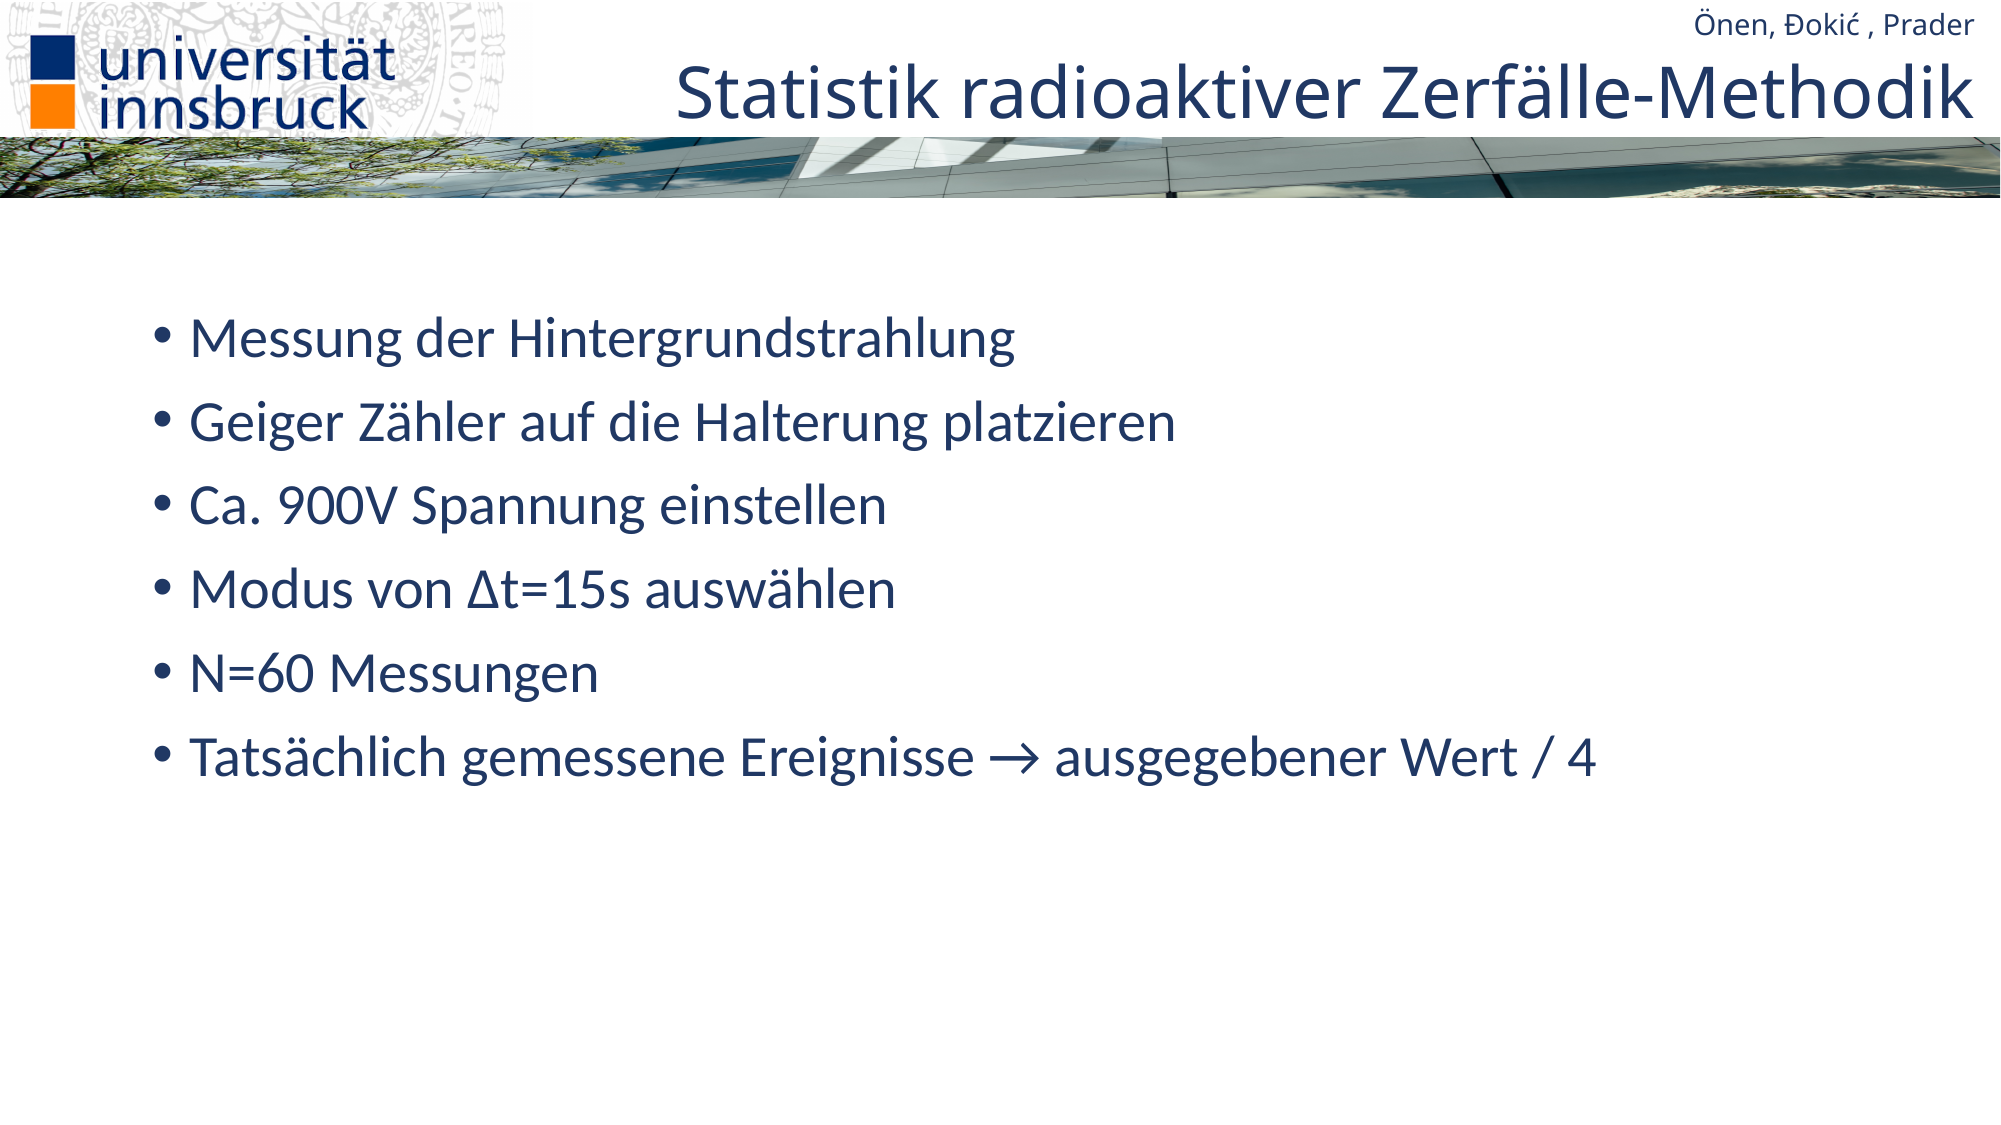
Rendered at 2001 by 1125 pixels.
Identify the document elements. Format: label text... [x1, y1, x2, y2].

picture [0, 24, 2001, 198]
title Statistik radioaktiver Zerfälle-Methodik [632, 40, 1990, 150]
list Messung der Hintergrundstrahlung Geiger Zähler auf die Halterung platzieren Ca. 900V Spannung einstellen Modus von Δt=15s auswählen N=60 Messungen Tatsächlich gemessene Ereignisse → ausgegebener Wert / 4 [137, 299, 1863, 1014]
